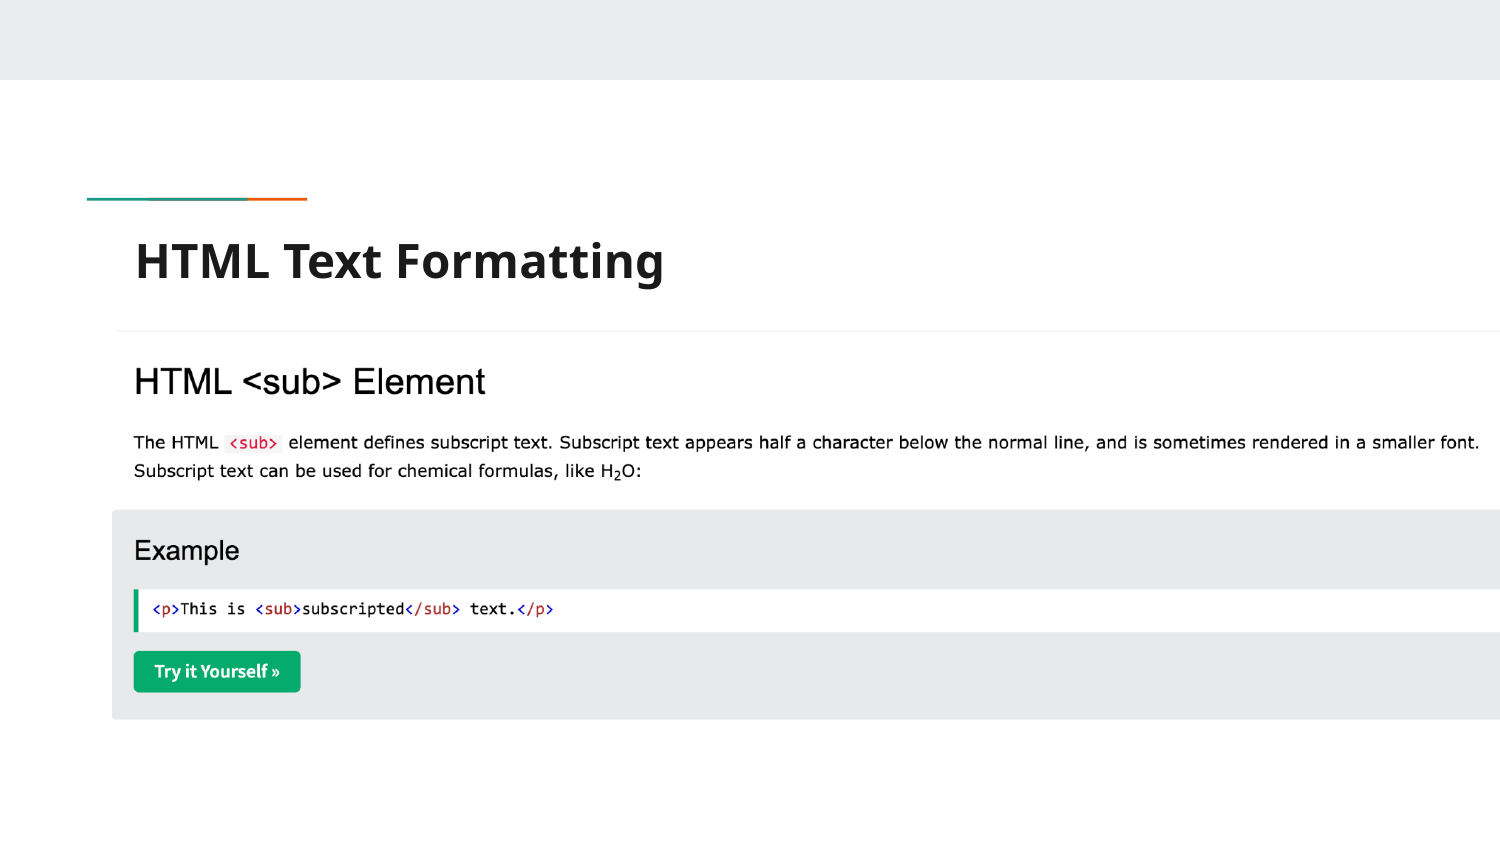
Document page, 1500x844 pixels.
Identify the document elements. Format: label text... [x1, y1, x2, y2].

title HTML Text Formatting [119, 216, 1381, 305]
picture [112, 328, 1500, 734]
